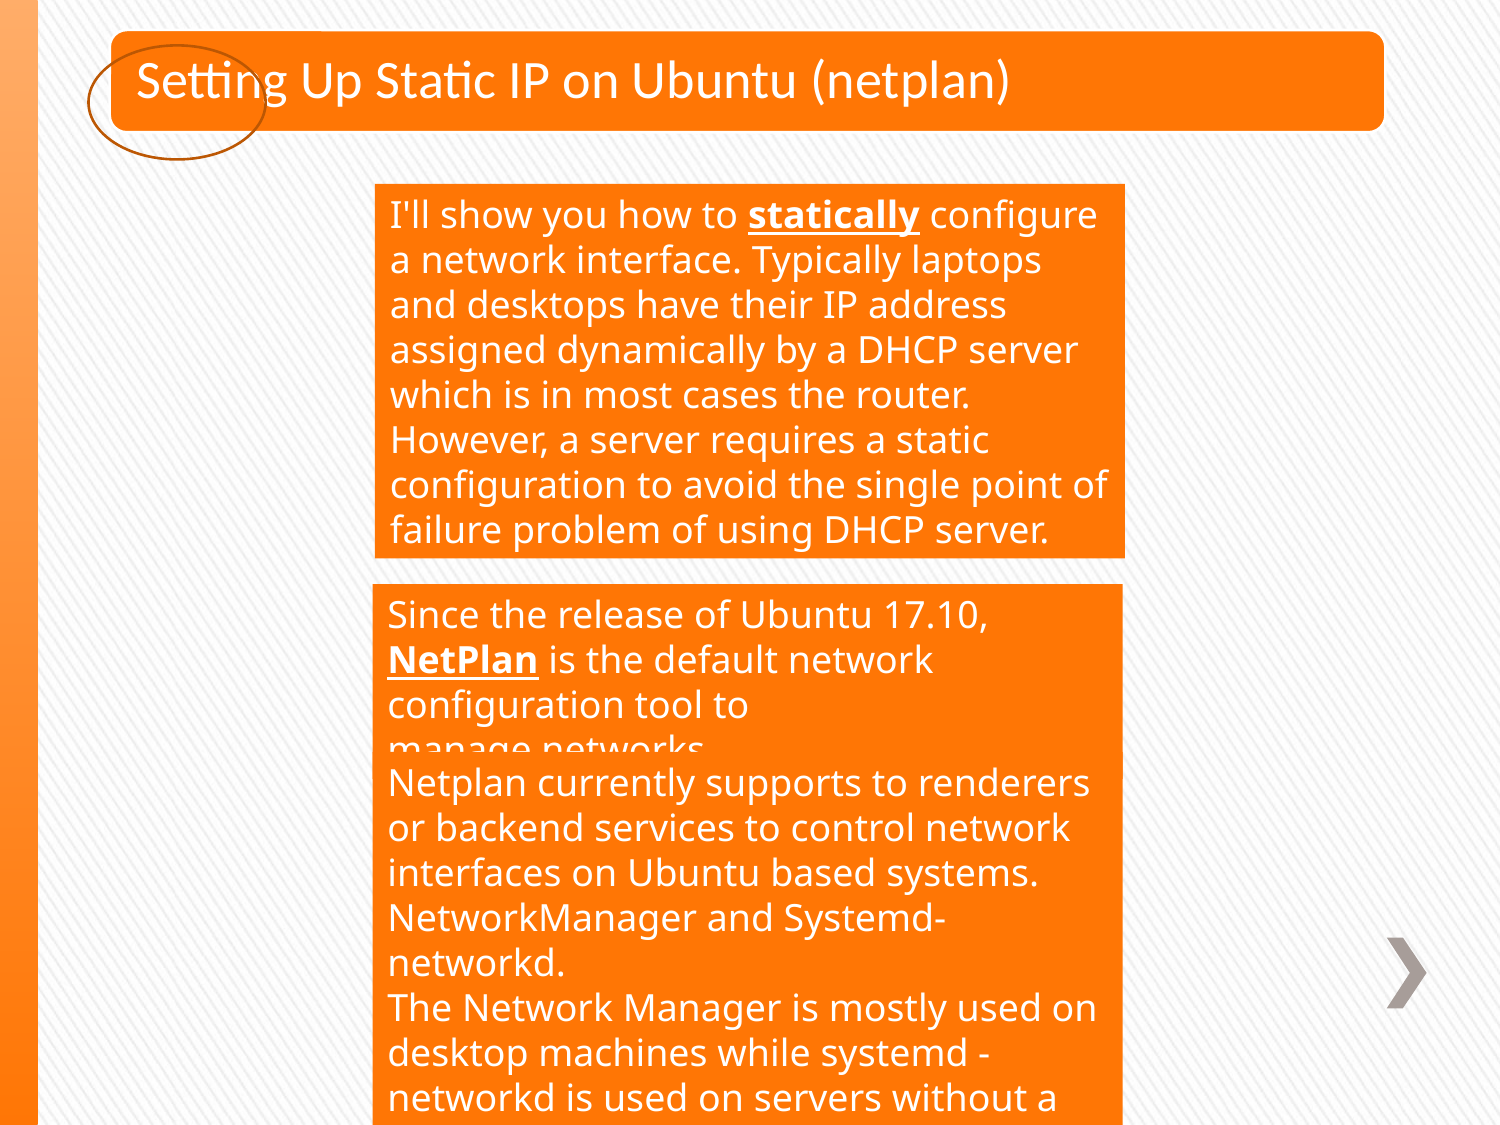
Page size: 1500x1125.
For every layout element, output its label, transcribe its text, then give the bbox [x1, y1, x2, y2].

text_box [0, 281, 37, 285]
text_box Netplan currently supports to renderers or backend services to control network interfaces on Ubuntu based systems. NetworkManager and Systemd-networkd. The Network Manager is mostly used on desktop machines while systemd -networkd is used on servers without a GUI. [372, 751, 1123, 1125]
text_box [87, 74, 98, 131]
text_box Since the release of Ubuntu 17.10, NetPlan is the default network configuration tool to manage networks. [372, 584, 1123, 751]
text_box [117, 146, 237, 161]
text_box I'll show you how to statically configure a network interface. Typically laptops and desktops have their IP address assigned dynamically by a DHCP server which is in most cases the router. However, a server requires a static configuration to avoid the single point of failure problem of using DHCP server. [374, 183, 1125, 559]
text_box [109, 27, 1386, 135]
picture [37, 0, 1500, 1125]
